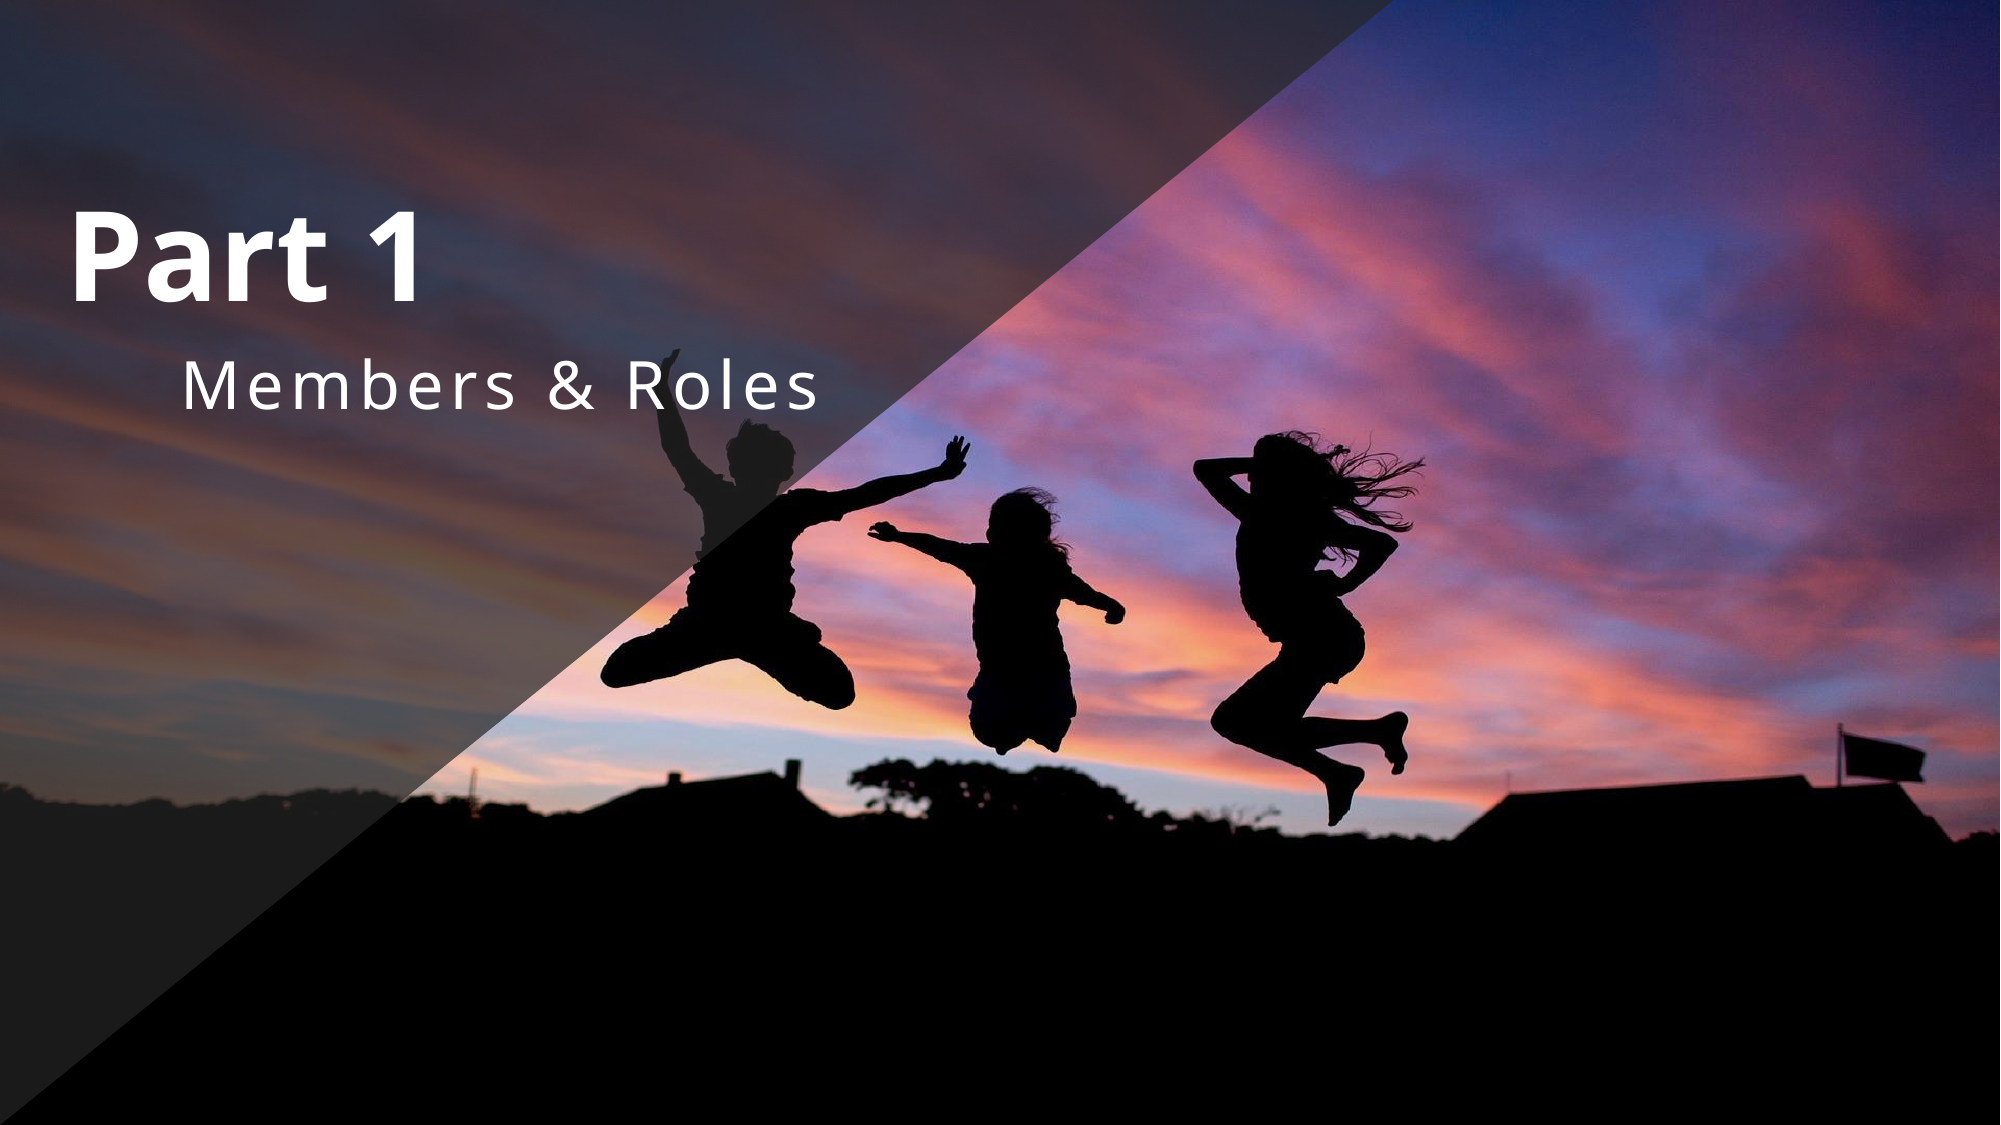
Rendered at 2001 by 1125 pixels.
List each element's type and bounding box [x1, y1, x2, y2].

picture [1394, 0, 2000, 1125]
text_box [0, 0, 1394, 1125]
